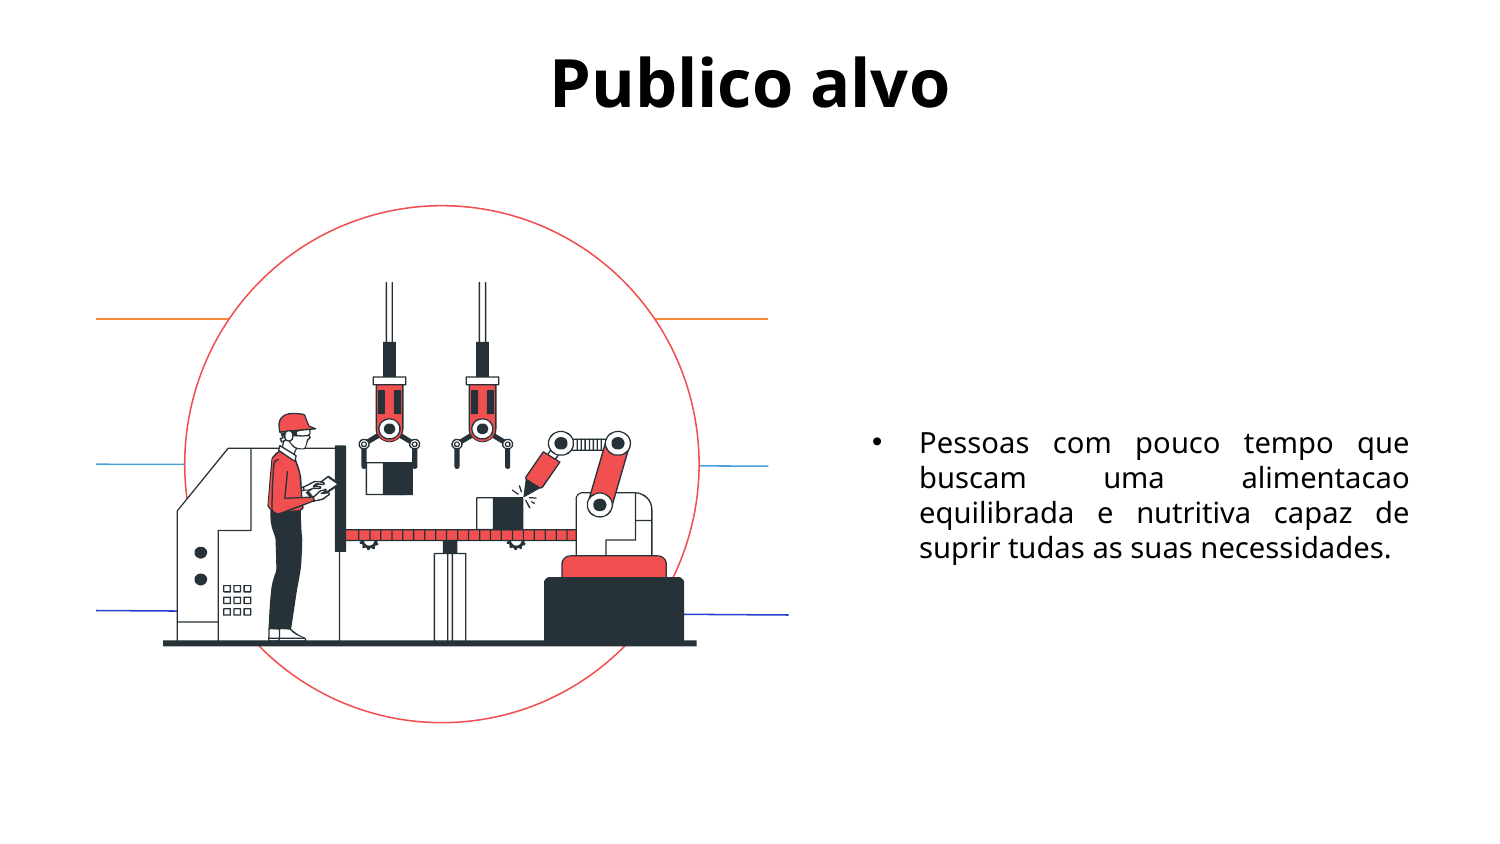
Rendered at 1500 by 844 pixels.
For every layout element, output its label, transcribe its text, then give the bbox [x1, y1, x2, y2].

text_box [95, 205, 789, 723]
title Publico alvo [75, 25, 1425, 147]
text_box Pessoas com pouco tempo que buscam uma alimentacao equilibrada e nutritiva capaz de suprir tudas as suas necessidades. [857, 328, 1425, 660]
